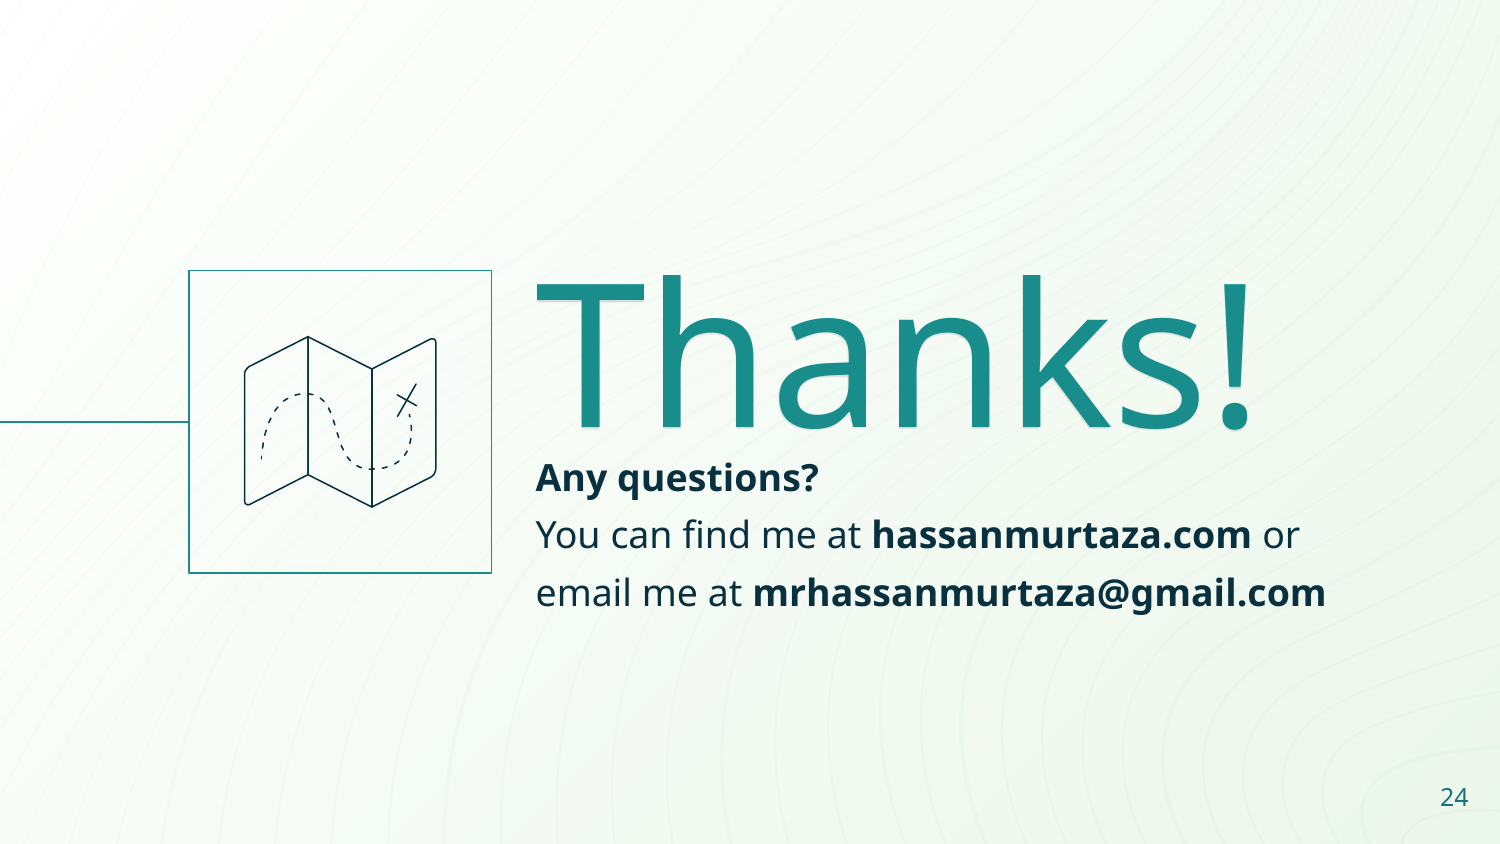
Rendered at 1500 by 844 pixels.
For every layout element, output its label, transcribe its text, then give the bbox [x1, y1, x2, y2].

slide_number ‹#› [1378, 766, 1469, 832]
text_box [188, 270, 492, 574]
title Thanks! [535, 264, 1332, 454]
subtitle Any questions? You can find me at hassanmurtaza.com or email me at mrhassanmurtaza@gmail.com [535, 454, 1332, 580]
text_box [244, 336, 437, 508]
